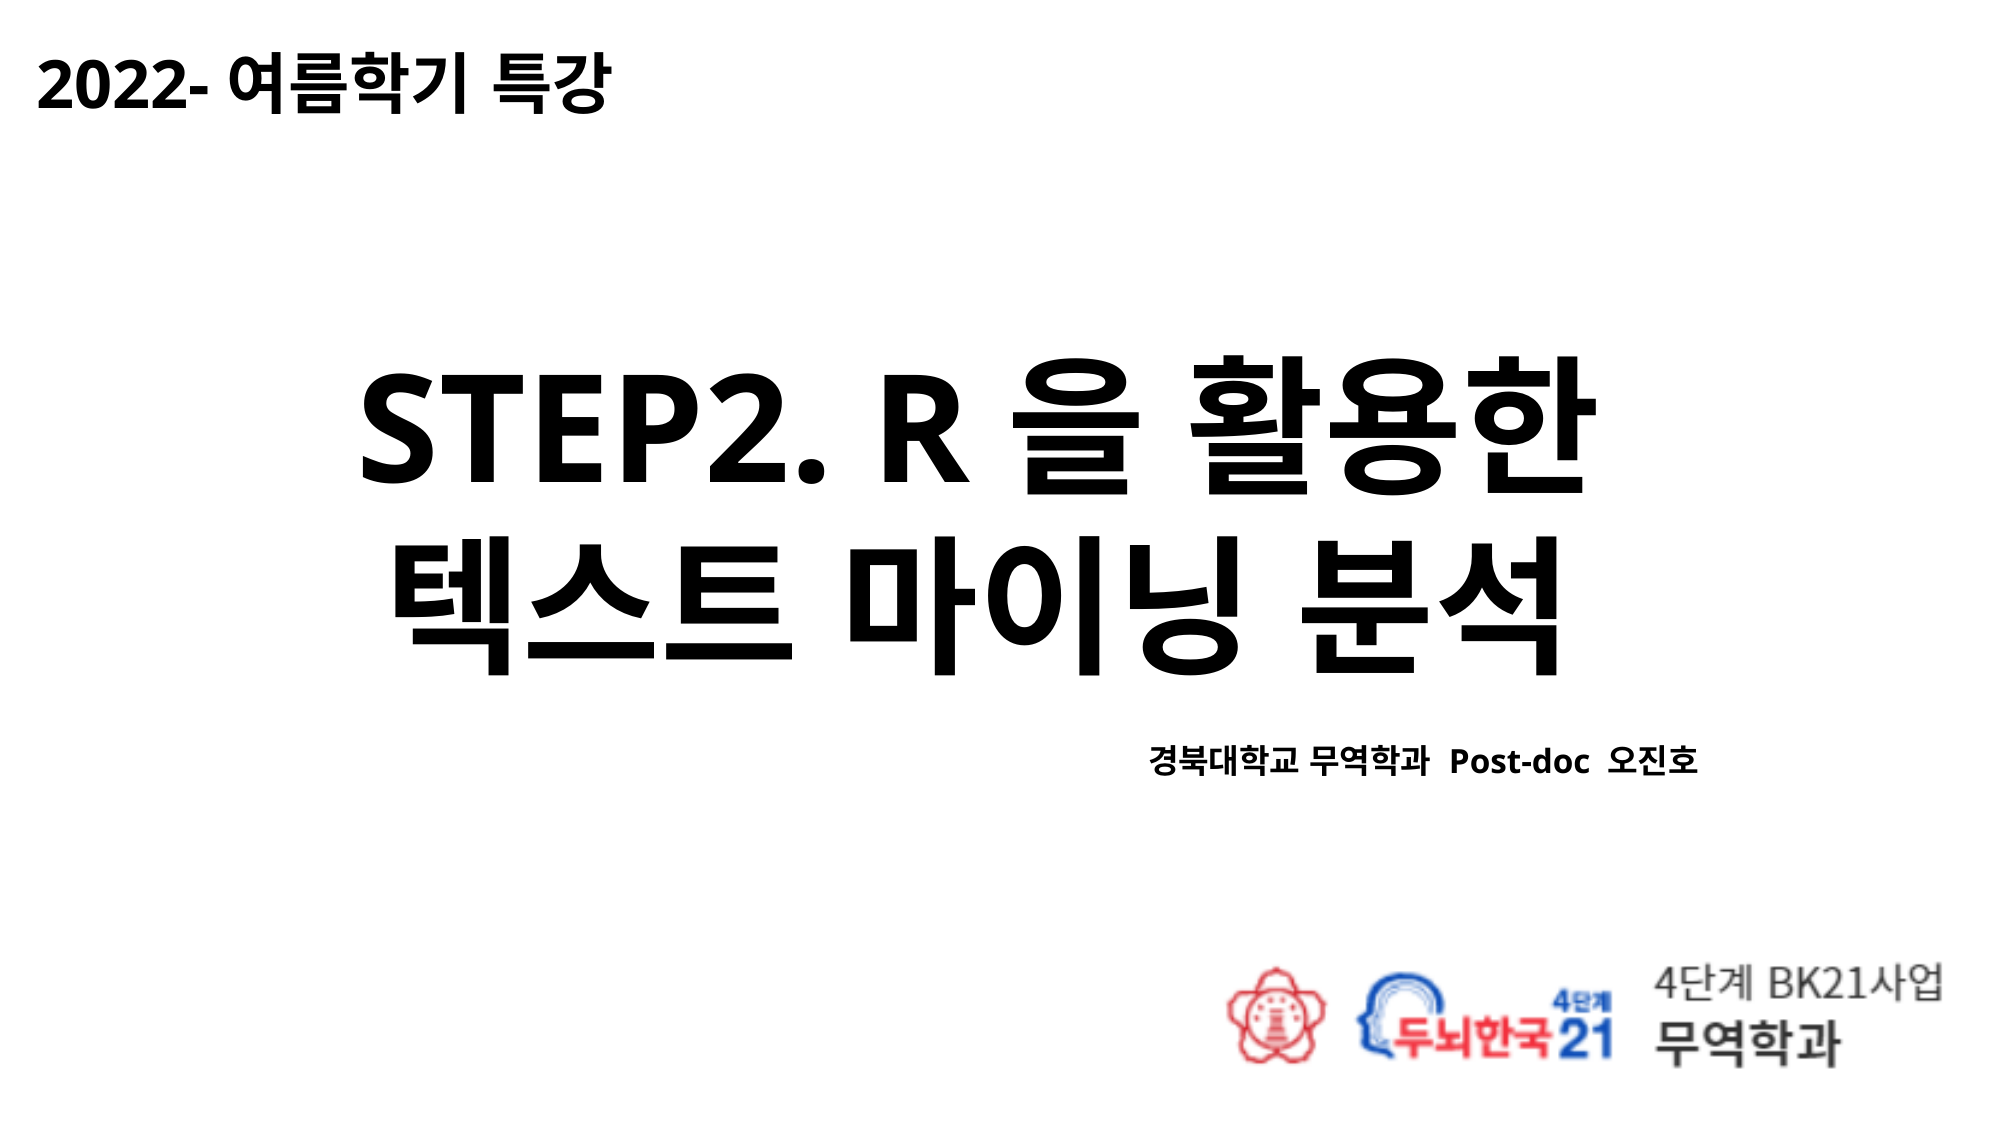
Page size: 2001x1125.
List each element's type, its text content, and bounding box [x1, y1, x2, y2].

text_box 경북대학교 무역학과 Post-doc 오진호 [1133, 733, 1752, 788]
picture [1208, 916, 1959, 1088]
text_box STEP2. R을 활용한 텍스트 마이닝 분석 [0, 325, 2000, 701]
text_box 2022-여름학기 특강 [21, 34, 1143, 130]
